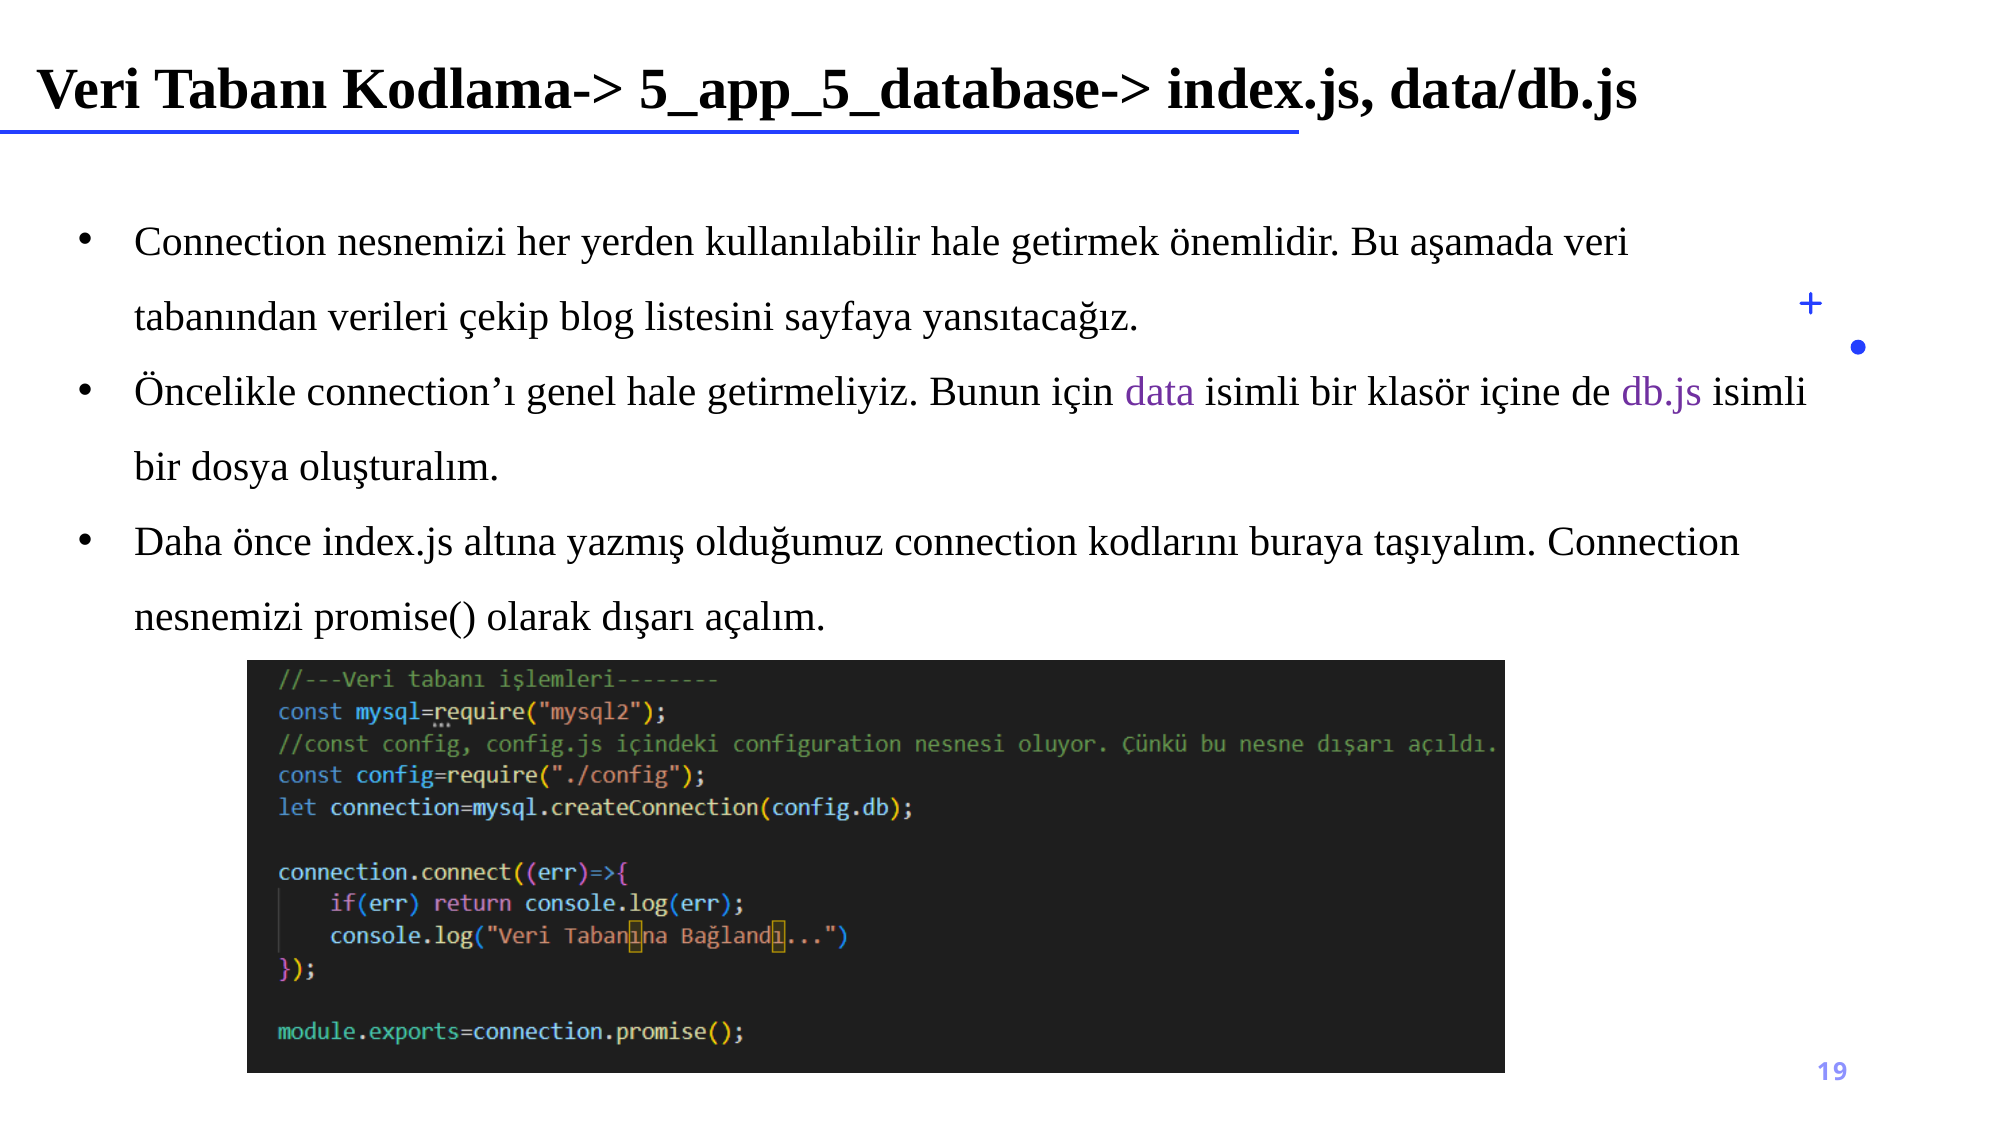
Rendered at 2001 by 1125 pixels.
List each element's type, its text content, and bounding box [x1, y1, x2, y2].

list Connection nesnemizi her yerden kullanılabilir hale getirmek önemlidir. Bu aşamada veri tabanından verileri çekip blog listesini sayfaya yansıtacağız. Öncelikle connection’ı genel hale getirmeliyiz. Bunun için data isimli bir klasör içine de db.js isimli bir dosya oluşturalım. Daha önce index.js altına yazmış olduğumuz connection kodlarını buraya taşıyalım. Connection nesnemizi promise() olarak dışarı açalım. [62, 180, 1829, 1043]
slide_number 19 [1412, 1042, 1863, 1103]
picture [247, 660, 1505, 1074]
text_box Veri Tabanı Kodlama-> 5_app_5_database-> index.js, data/db.js [21, 34, 1927, 129]
